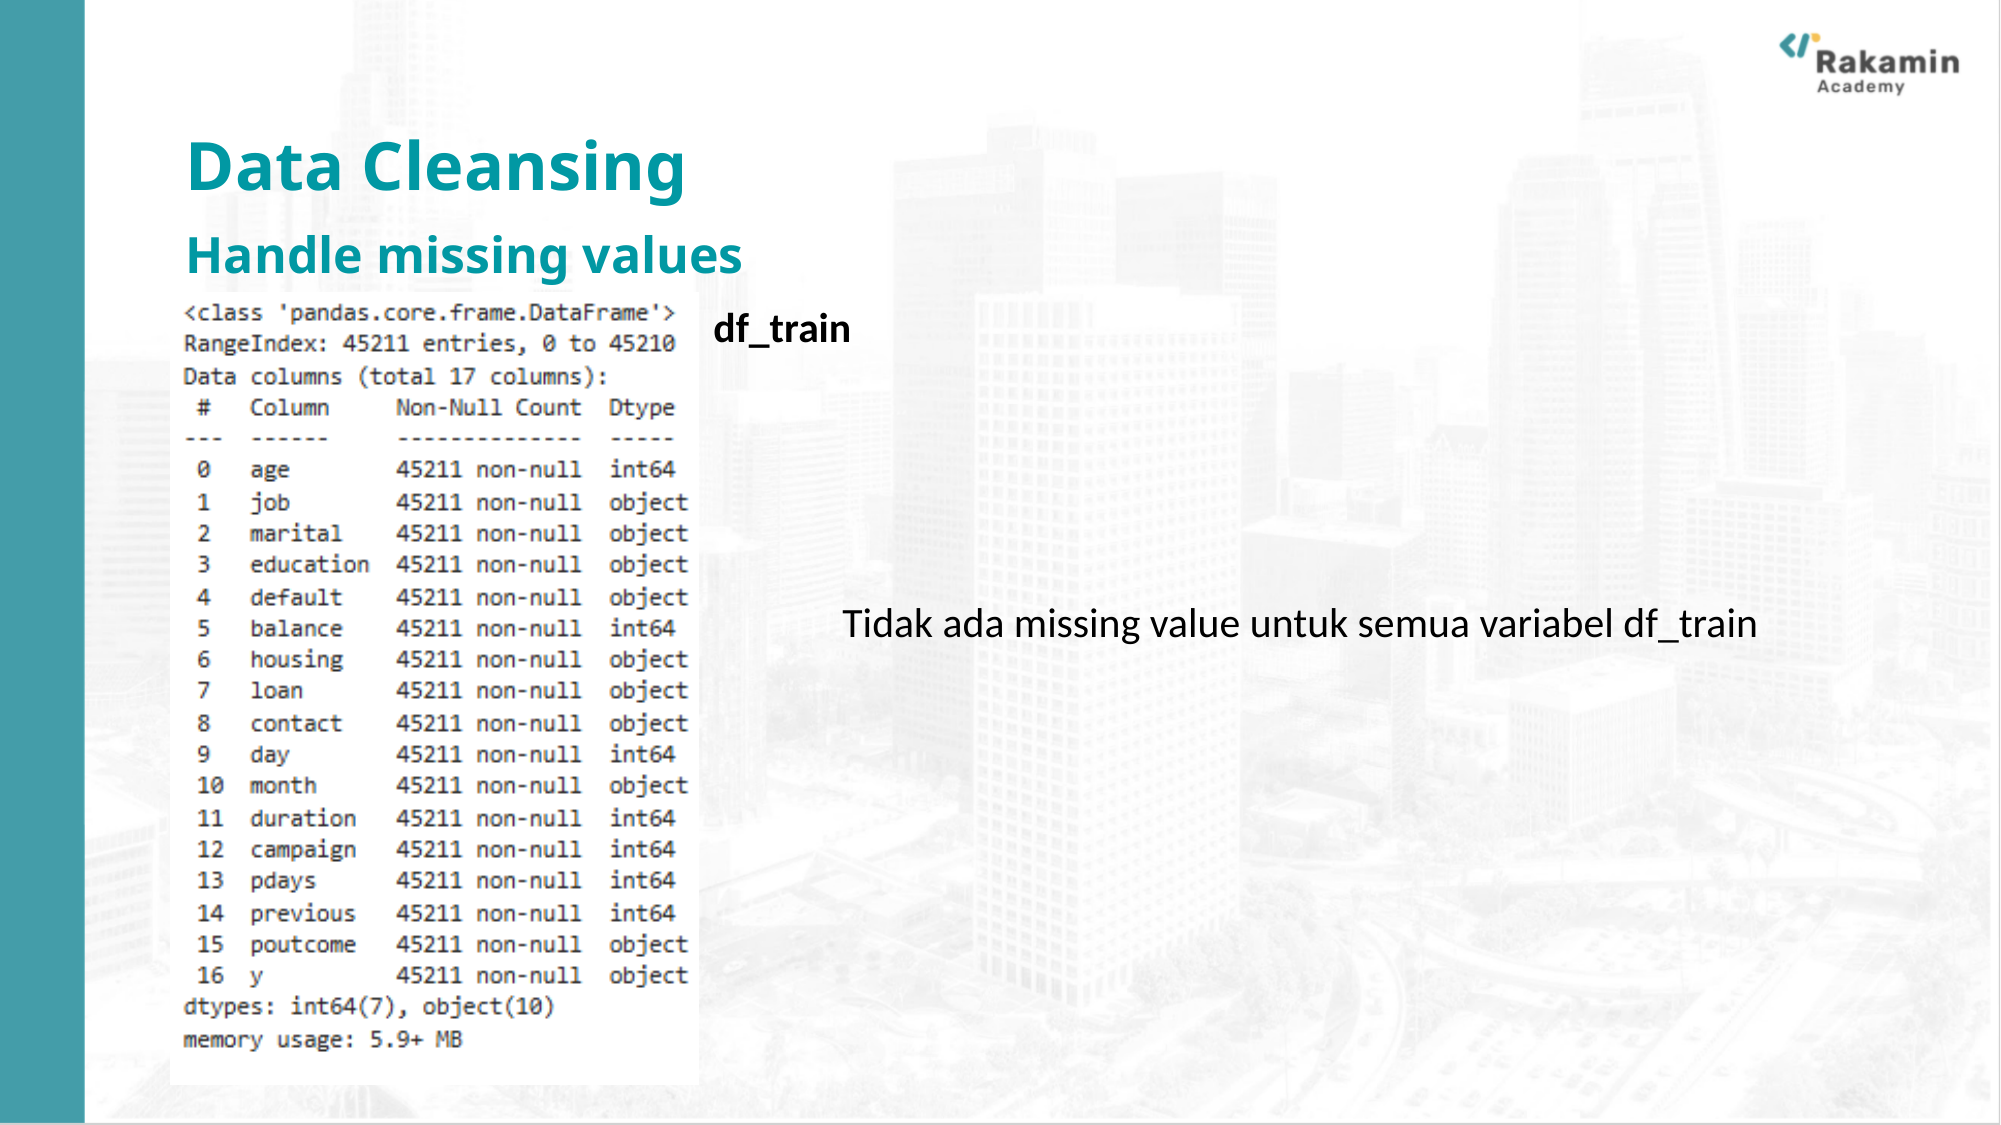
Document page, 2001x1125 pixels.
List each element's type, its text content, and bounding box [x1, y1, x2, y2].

text_box Tidak ada missing value untuk semua variabel df_train [827, 588, 1829, 654]
picture [0, 0, 2001, 1125]
text_box Handle missing values [170, 213, 1377, 291]
text_box df_train [699, 292, 1186, 358]
text_box Data Cleansing [170, 114, 1377, 212]
